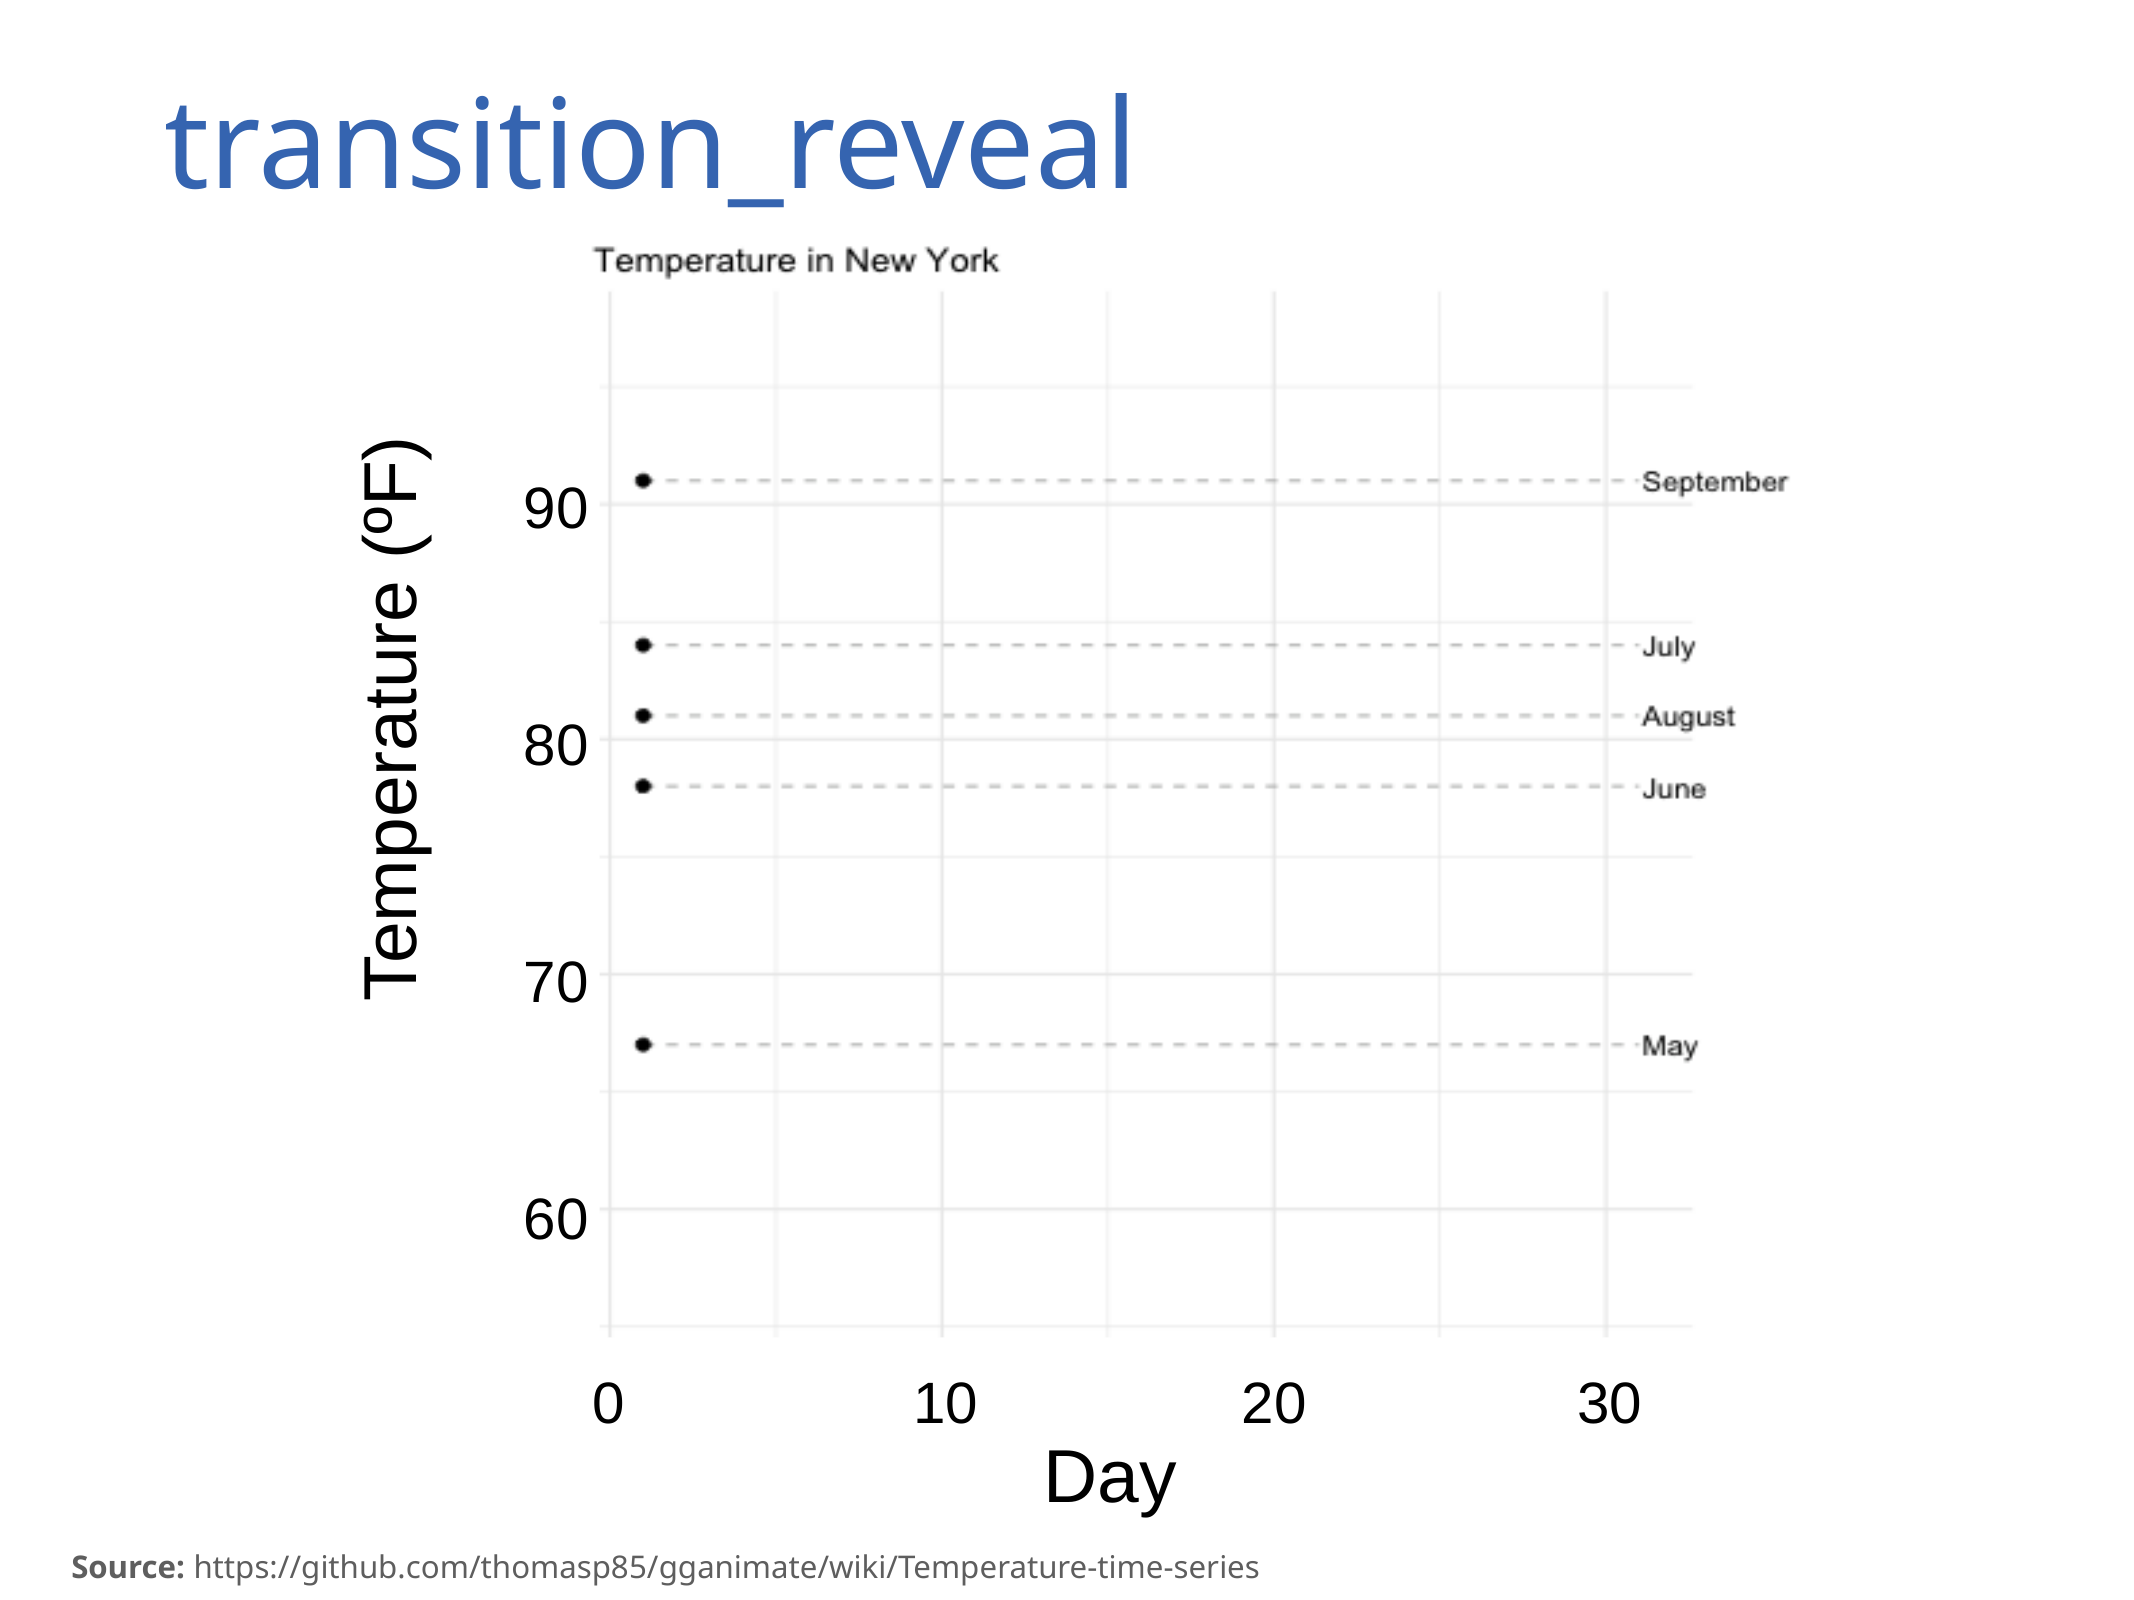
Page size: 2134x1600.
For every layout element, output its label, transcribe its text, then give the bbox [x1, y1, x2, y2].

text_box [332, 235, 1801, 1527]
title transition_reveal [155, 41, 1978, 236]
text_box Source: https://github.com/thomasp85/gganimate/wiki/Temperature-time-series [63, 1503, 1270, 1593]
